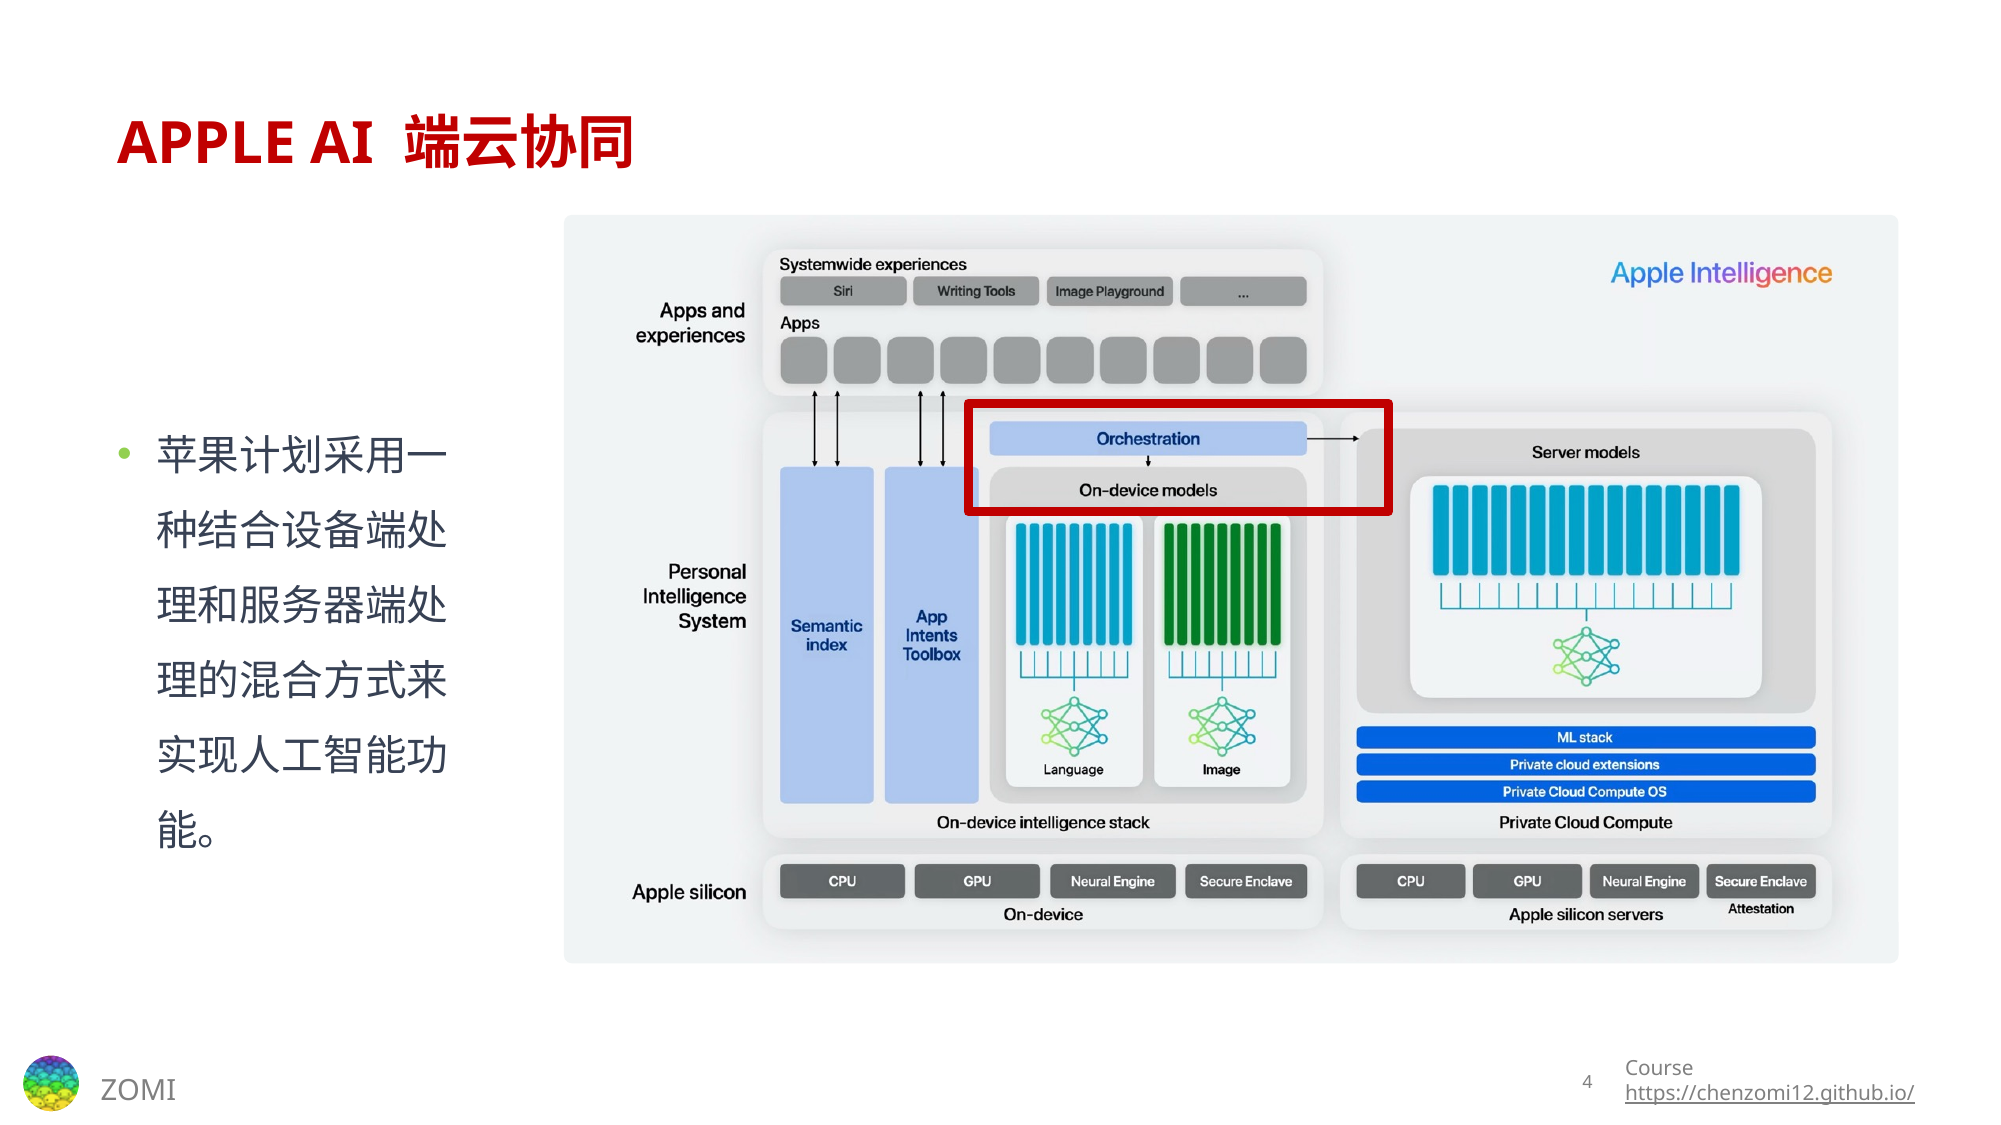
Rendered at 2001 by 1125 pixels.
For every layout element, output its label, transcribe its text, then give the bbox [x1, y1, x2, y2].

picture [24, 1056, 78, 1111]
list 苹果计划采用一种结合设备端处理和服务器端处理的混合方式来实现人工智能功能。 [102, 214, 490, 1043]
title APPLE AI 端云协同 [102, 91, 1901, 189]
picture [563, 214, 1899, 964]
